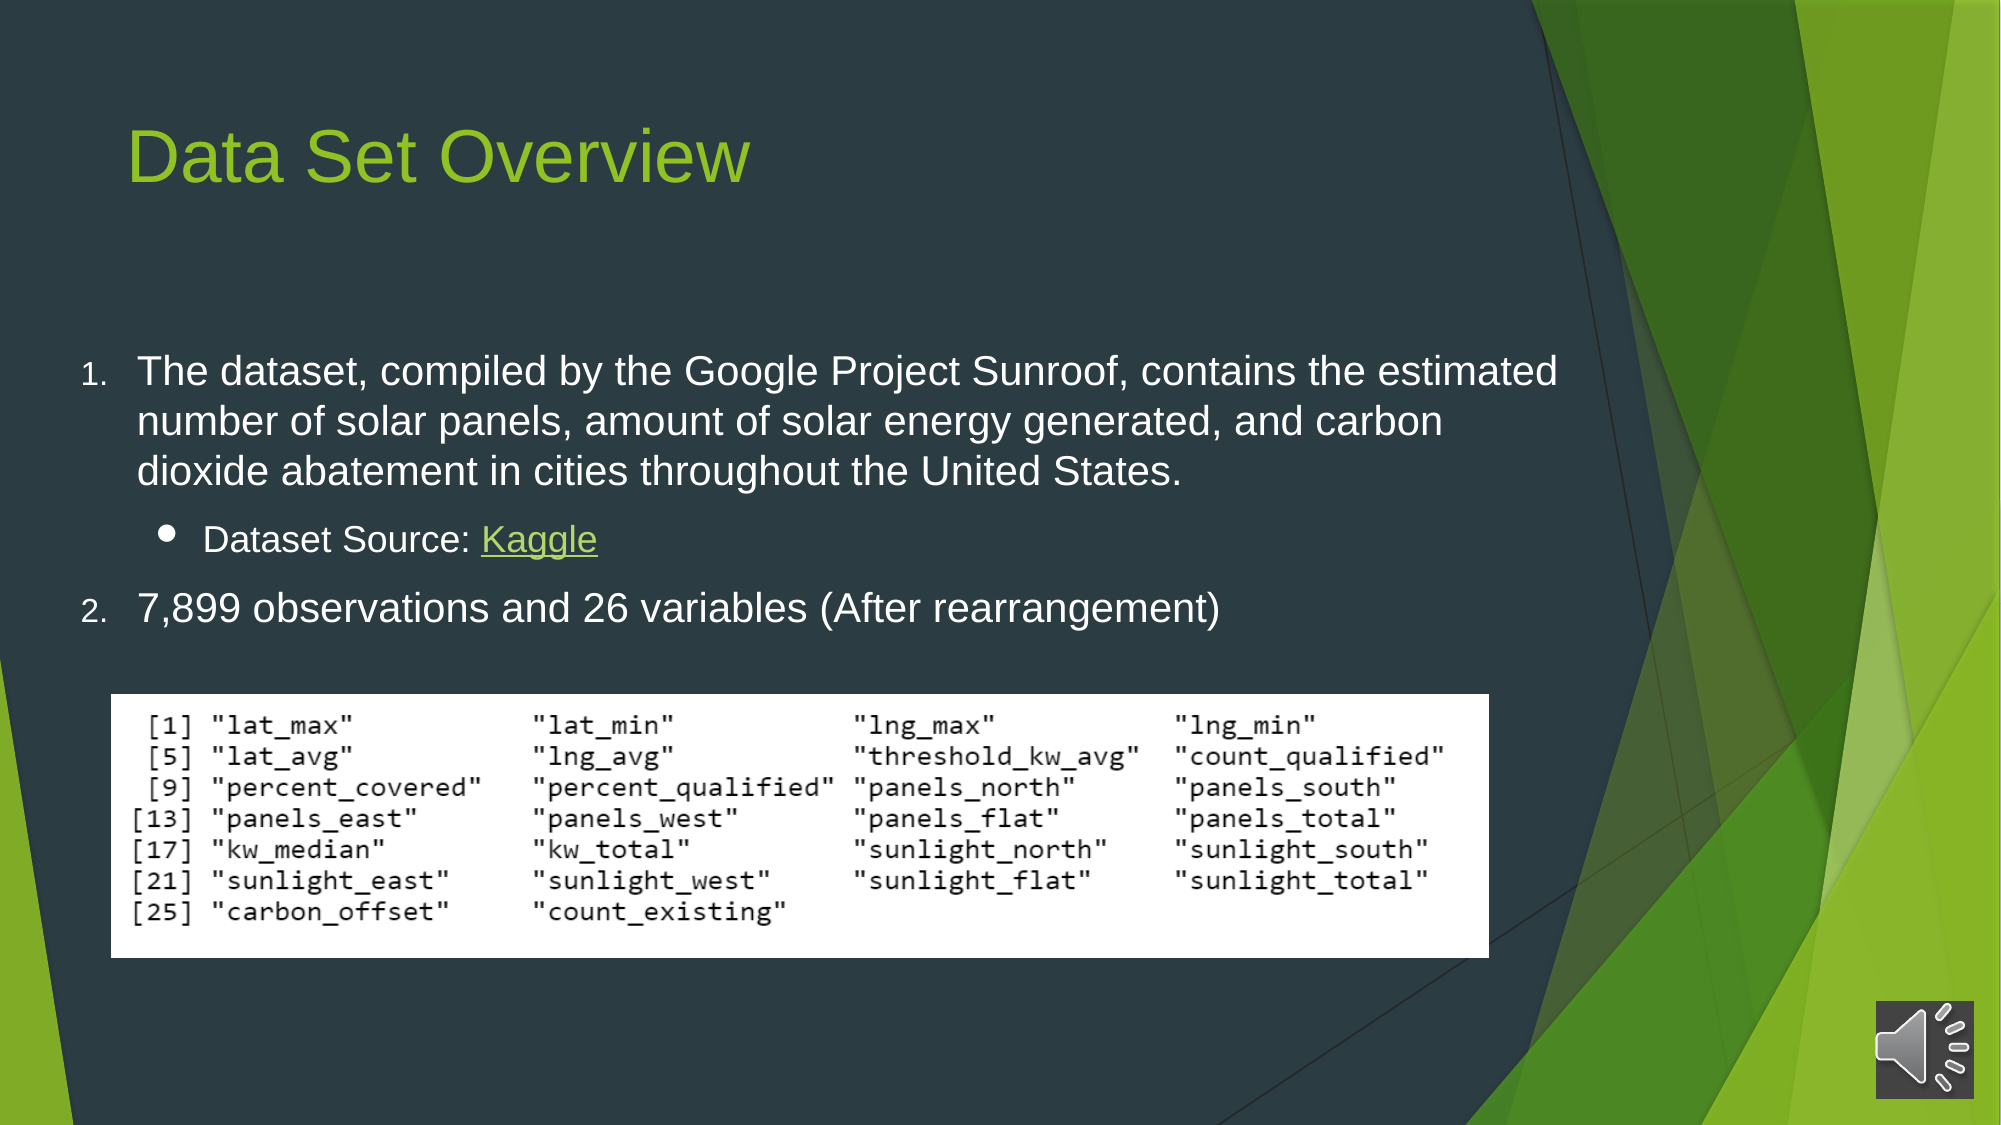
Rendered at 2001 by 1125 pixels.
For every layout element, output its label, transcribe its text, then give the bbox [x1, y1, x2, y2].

title Data Set Overview [111, 99, 1522, 317]
picture [1874, 999, 1976, 1101]
picture [110, 693, 1489, 958]
slide_number 4 [1864, 1050, 1977, 1111]
list The dataset, compiled by the Google Project Sunroof, contains the estimated number of solar panels, amount of solar energy generated, and carbon dioxide abatement in cities throughout the United States. Dataset Source: Kaggle 7,899 observations and 26 variables (After rearrangement) [65, 336, 1583, 1052]
